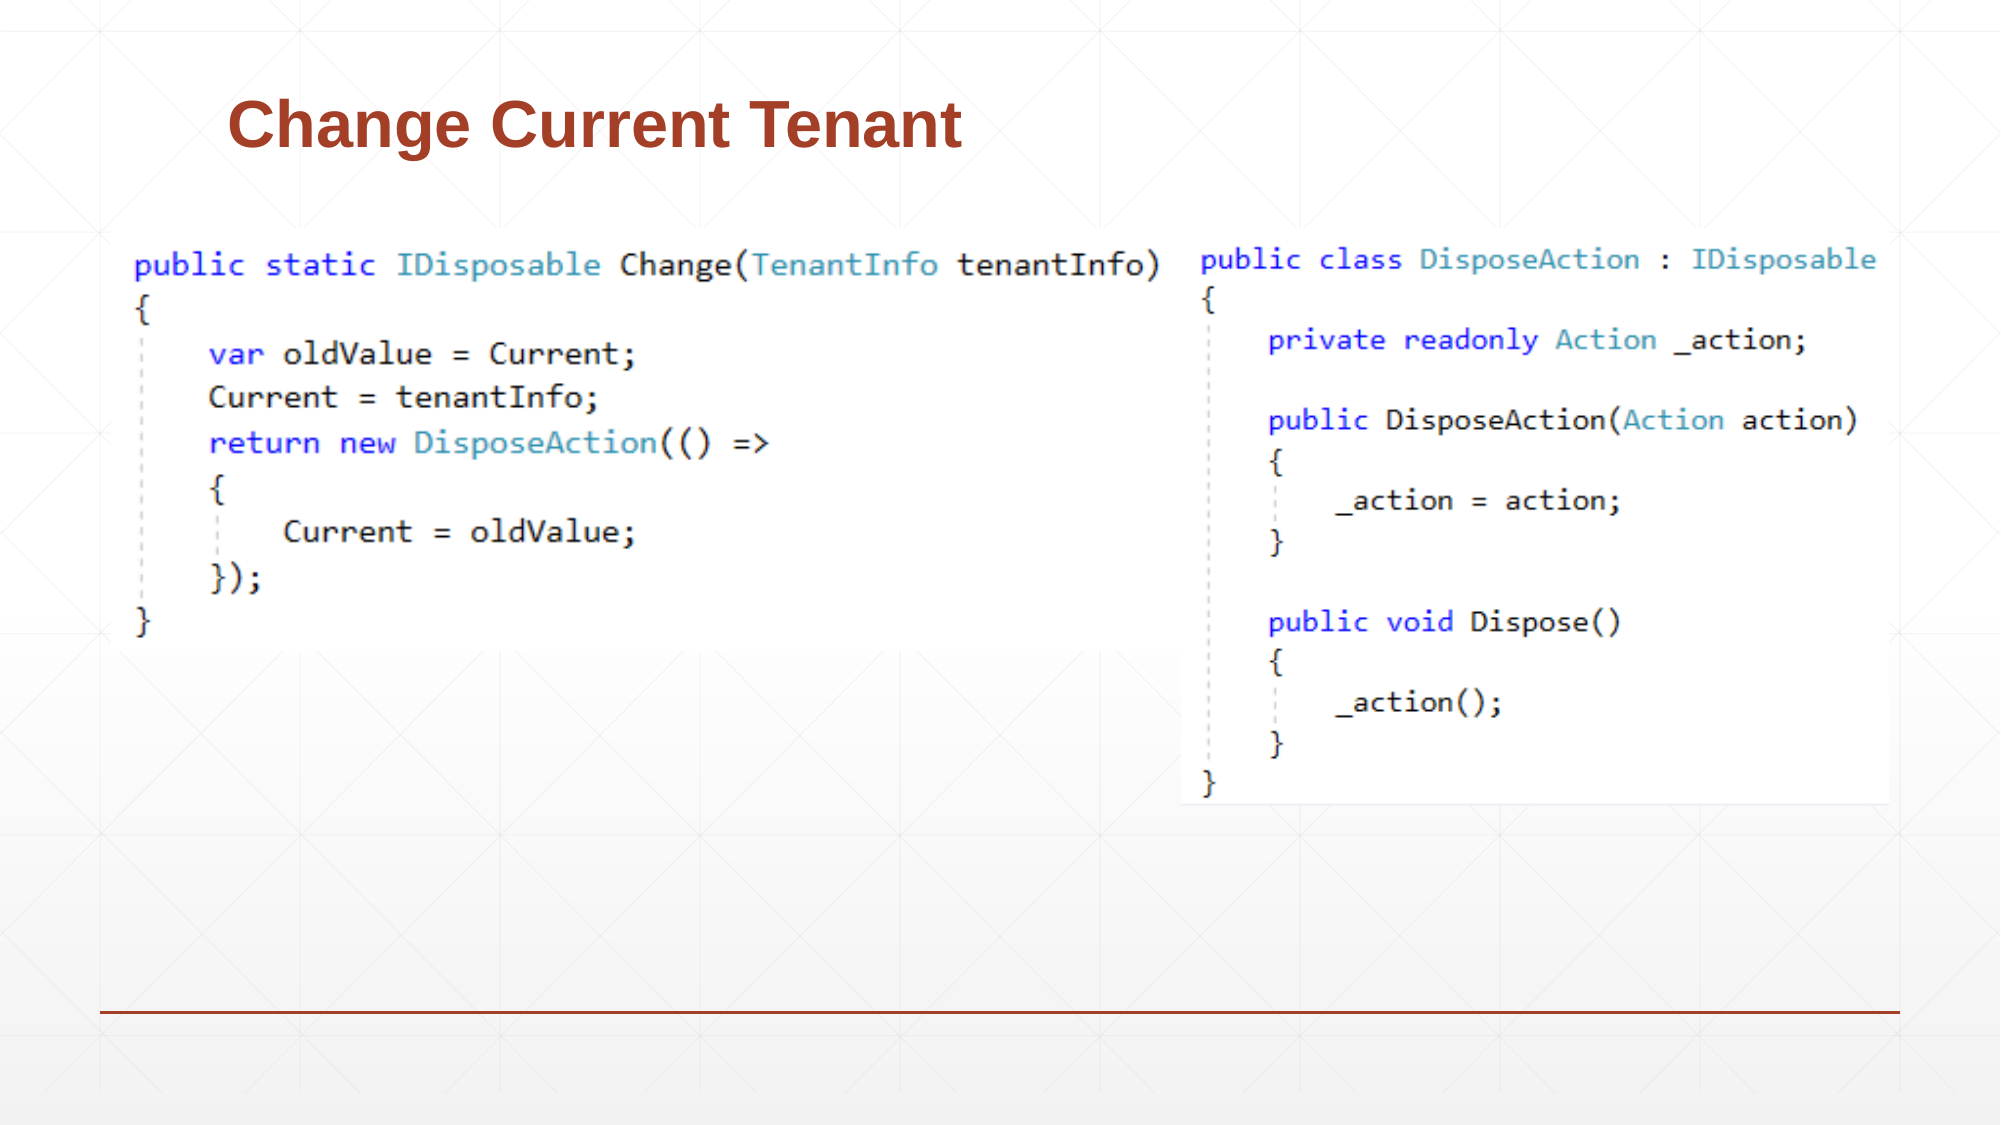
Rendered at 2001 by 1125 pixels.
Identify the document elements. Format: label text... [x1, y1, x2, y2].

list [111, 228, 1181, 651]
picture [1181, 228, 1889, 806]
title Change Current Tenant [212, 82, 1788, 228]
